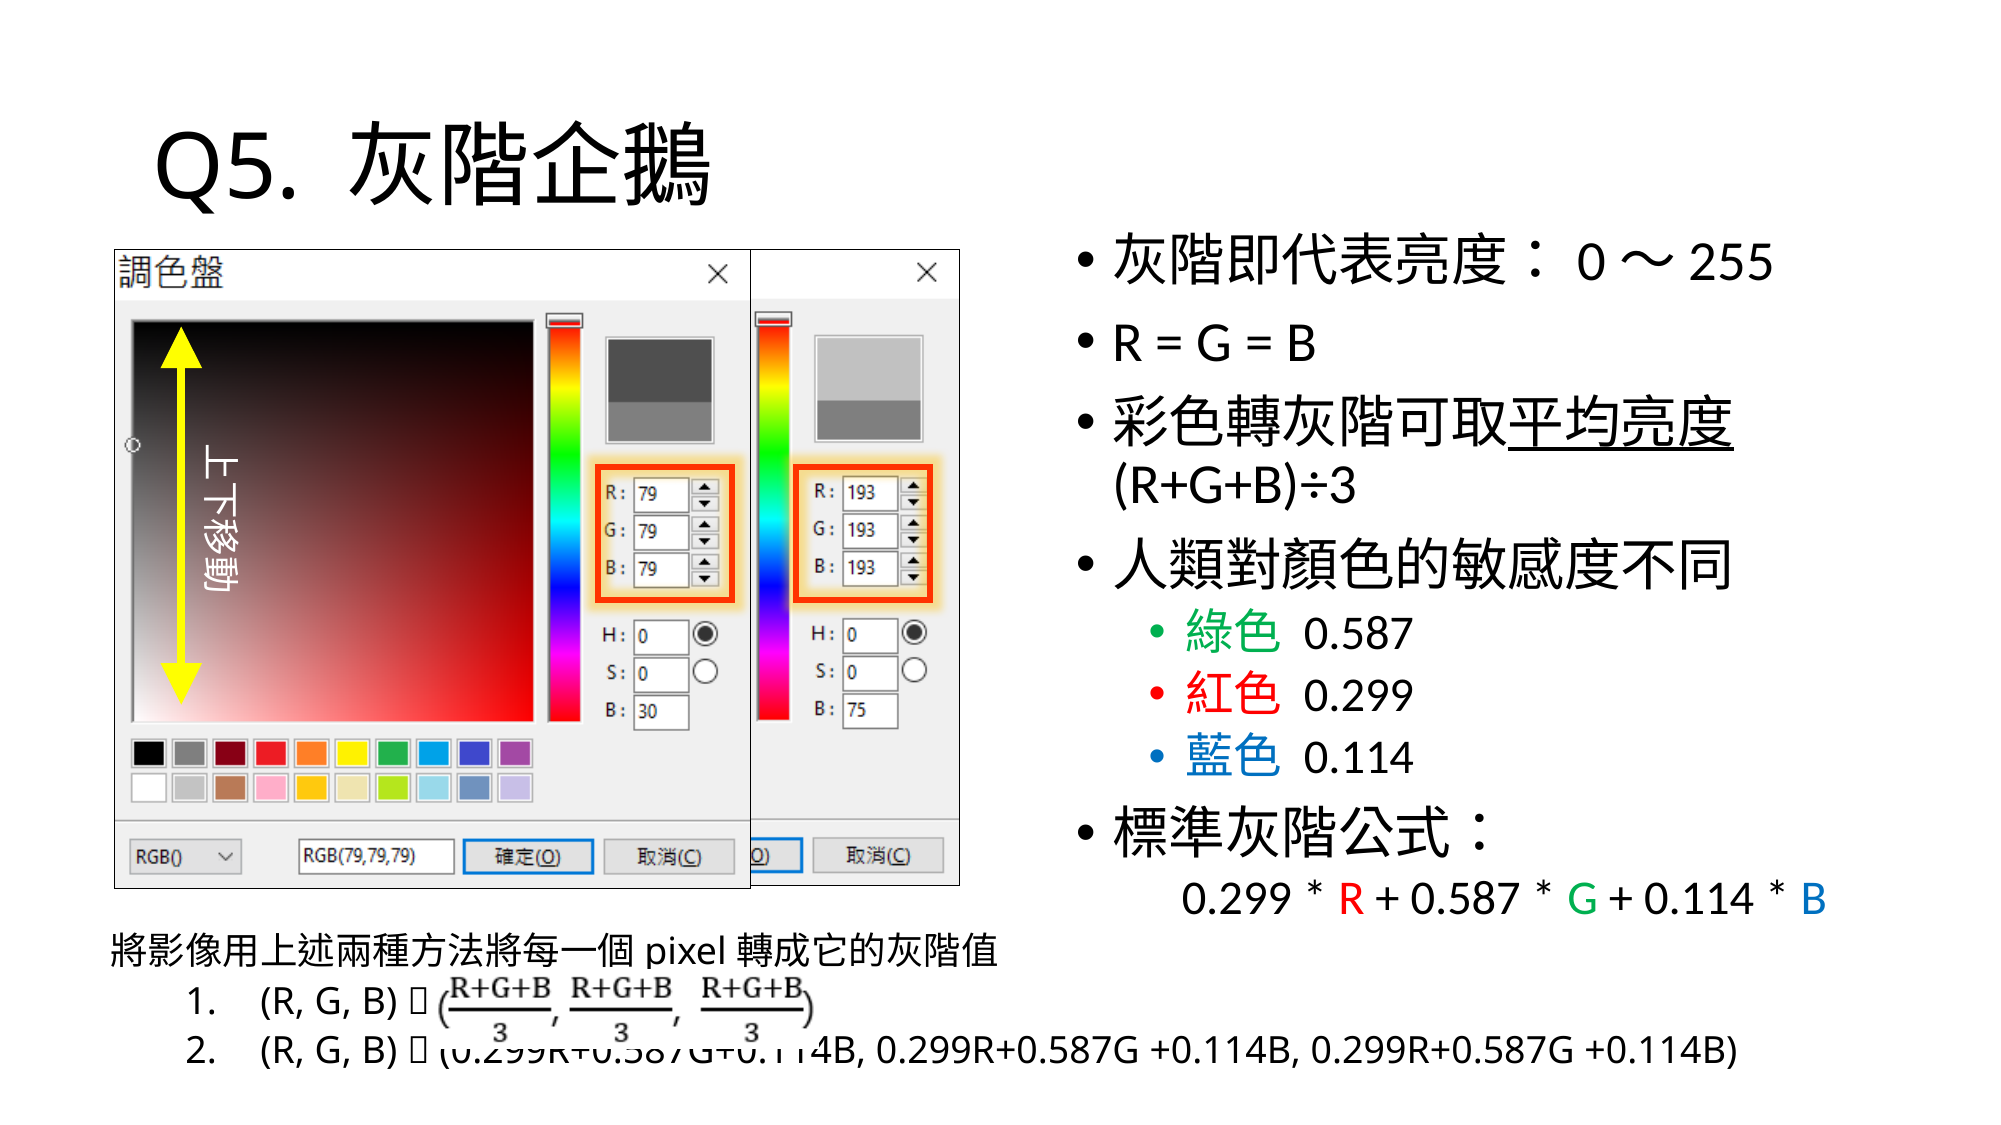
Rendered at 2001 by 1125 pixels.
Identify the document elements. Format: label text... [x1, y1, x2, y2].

title Q5. 灰階企鵝 [137, 59, 1863, 278]
picture [114, 249, 960, 889]
list 灰階即代表亮度：0～255 R = G = B 彩色轉灰階可取平均亮度 (R+G+B)÷3 人類對顏色的敏感度不同 綠色 0.587 紅色 0.299 藍色 0.114 標準灰階公式： 0.299 * R + 0.587 * G + 0.114 * B [1060, 224, 1946, 939]
picture [432, 969, 819, 1049]
